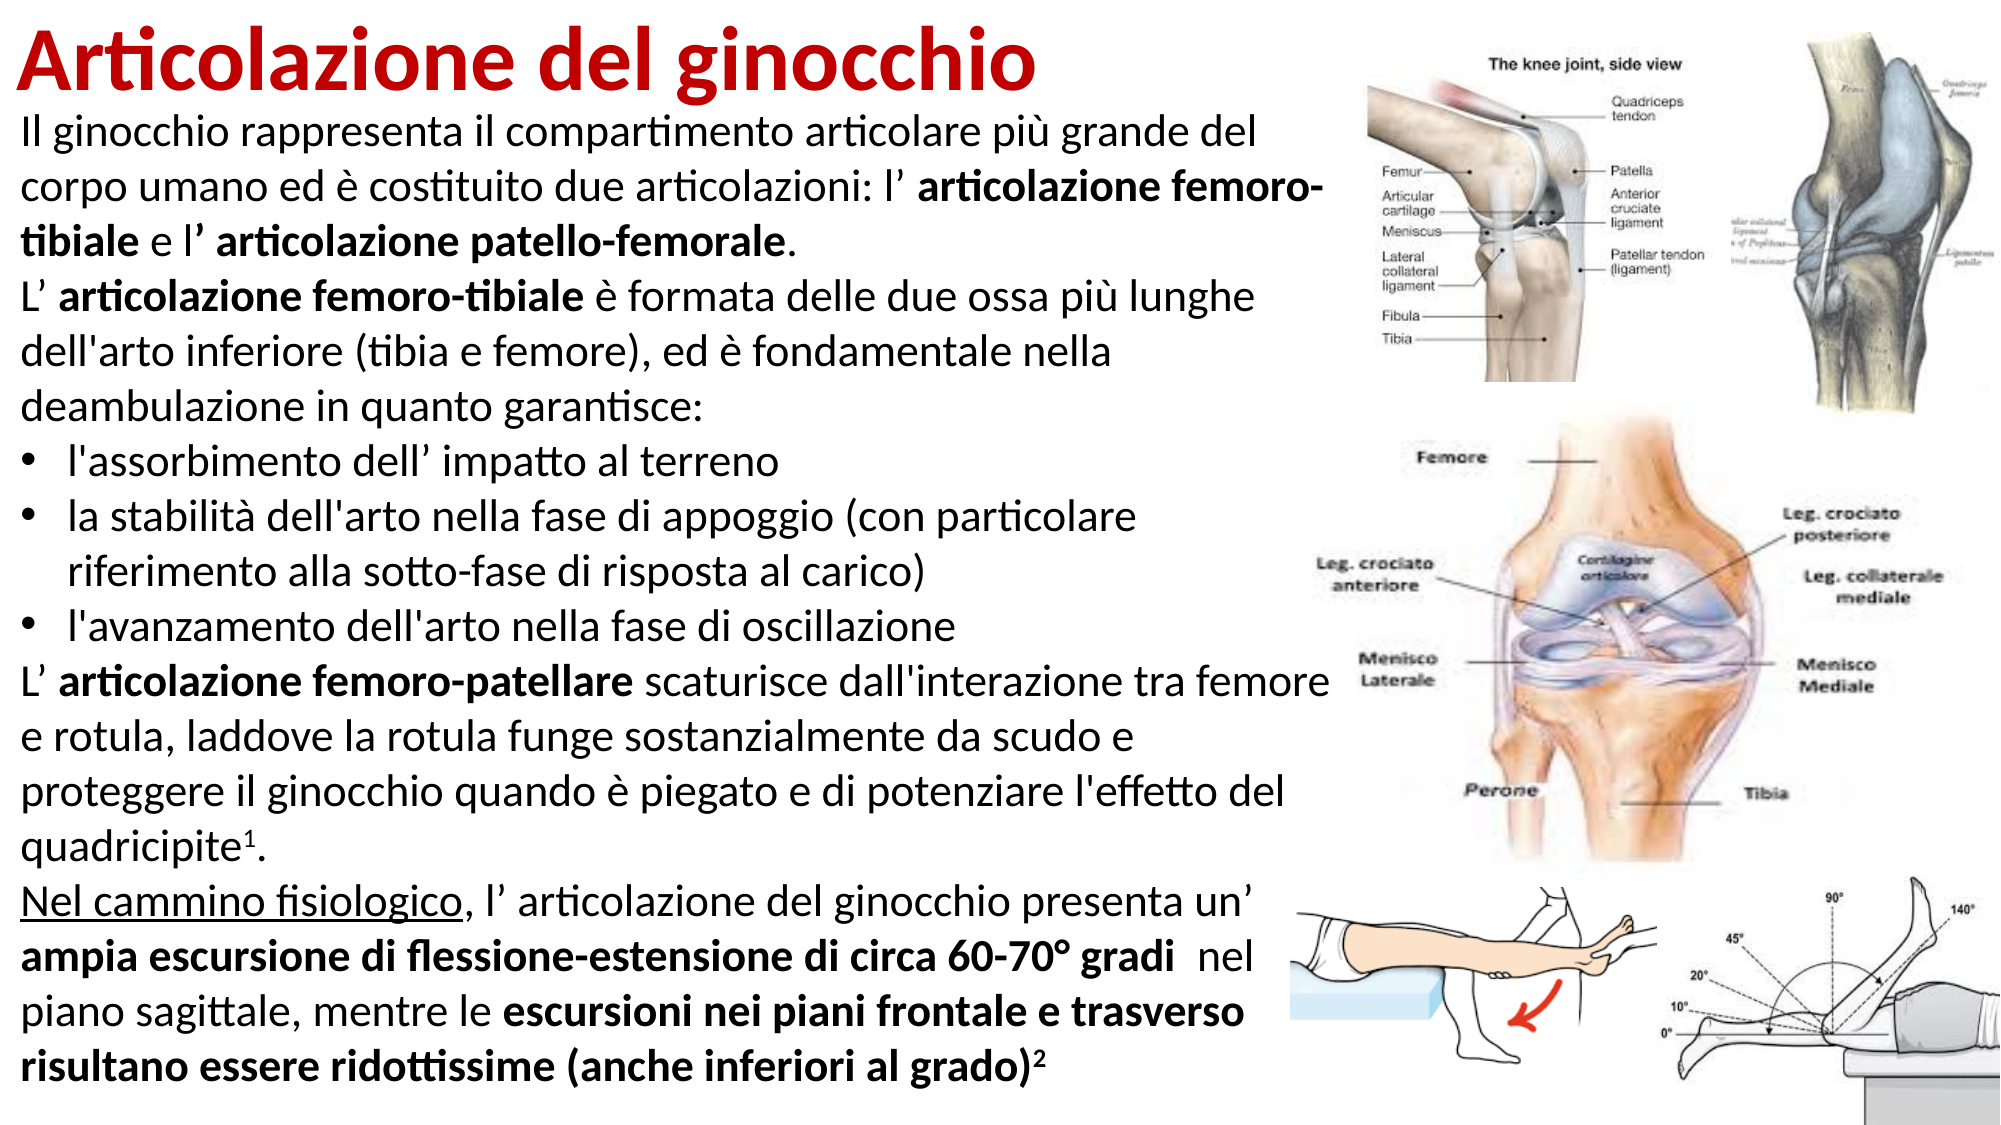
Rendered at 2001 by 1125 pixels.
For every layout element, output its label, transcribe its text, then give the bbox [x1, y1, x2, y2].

picture [1290, 32, 2000, 1125]
text_box Il ginocchio rappresenta il compartimento articolare più grande del corpo umano ed è costituito due articolazioni: l’ articolazione femoro-tibiale e l’ articolazione patello-femorale. L’ articolazione femoro-tibiale è formata delle due ossa più lunghe dell'arto inferiore (tibia e femore), ed è fondamentale nella deambulazione in quanto garantisce: l'assorbimento dell’ impatto al terreno la stabilità dell'arto nella fase di appoggio (con particolare riferimento alla sotto-fase di risposta al carico) l'avanzamento dell'arto nella fase di oscillazione L’ articolazione femoro-patellare scaturisce dall'interazione tra femore e rotula, laddove la rotula funge sostanzialmente da scudo e proteggere il ginocchio quando è piegato e di potenziare l'effetto del quadricipite1. Nel cammino fisiologico, l’ articolazione del ginocchio presenta un’ ampia escursione di flessione-estensione di circa 60-70° gradi nel piano sagittale, mentre le escursioni nei piani frontale e trasverso risultano essere ridottissime (anche inferiori al grado)2 [5, 93, 1364, 1125]
title Articolazione del ginocchio [1, 0, 1727, 170]
